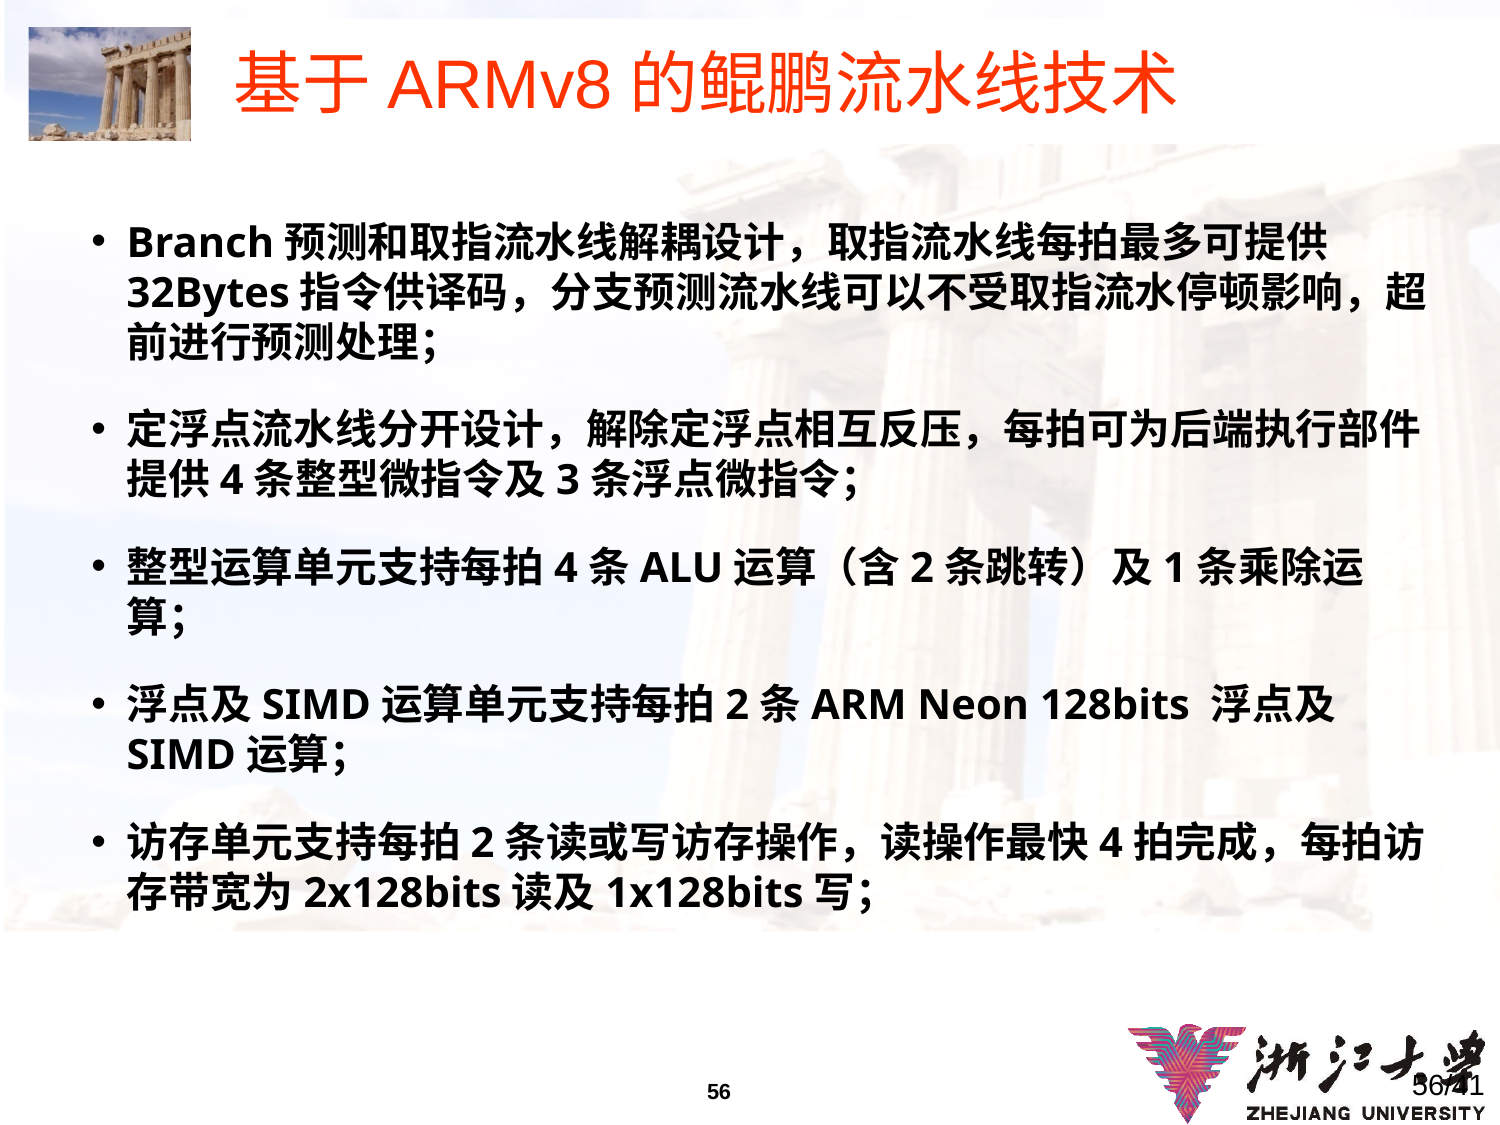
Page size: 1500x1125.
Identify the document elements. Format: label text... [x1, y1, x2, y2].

text_box Branch预测和取指流水线解耦设计，取指流水线每拍最多可提供32Bytes指令供译码，分支预测流水线可以不受取指流水停顿影响，超前进行预测处理； 定浮点流水线分开设计，解除定浮点相互反压，每拍可为后端执行部件提供4条整型微指令及3条浮点微指令； 整型运算单元支持每拍4条ALU运算（含2条跳转）及1条乘除运算； 浮点及SIMD运算单元支持每拍2条ARM Neon 128bits 浮点及SIMD运算； 访存单元支持每拍2条读或写访存操作，读操作最快4拍完成，每拍访存带宽为2x128bits读及1x128bits写； [76, 208, 1459, 924]
picture [0, 0, 1500, 1125]
title 基于ARMv8的鲲鹏流水线技术 [218, 18, 1500, 145]
